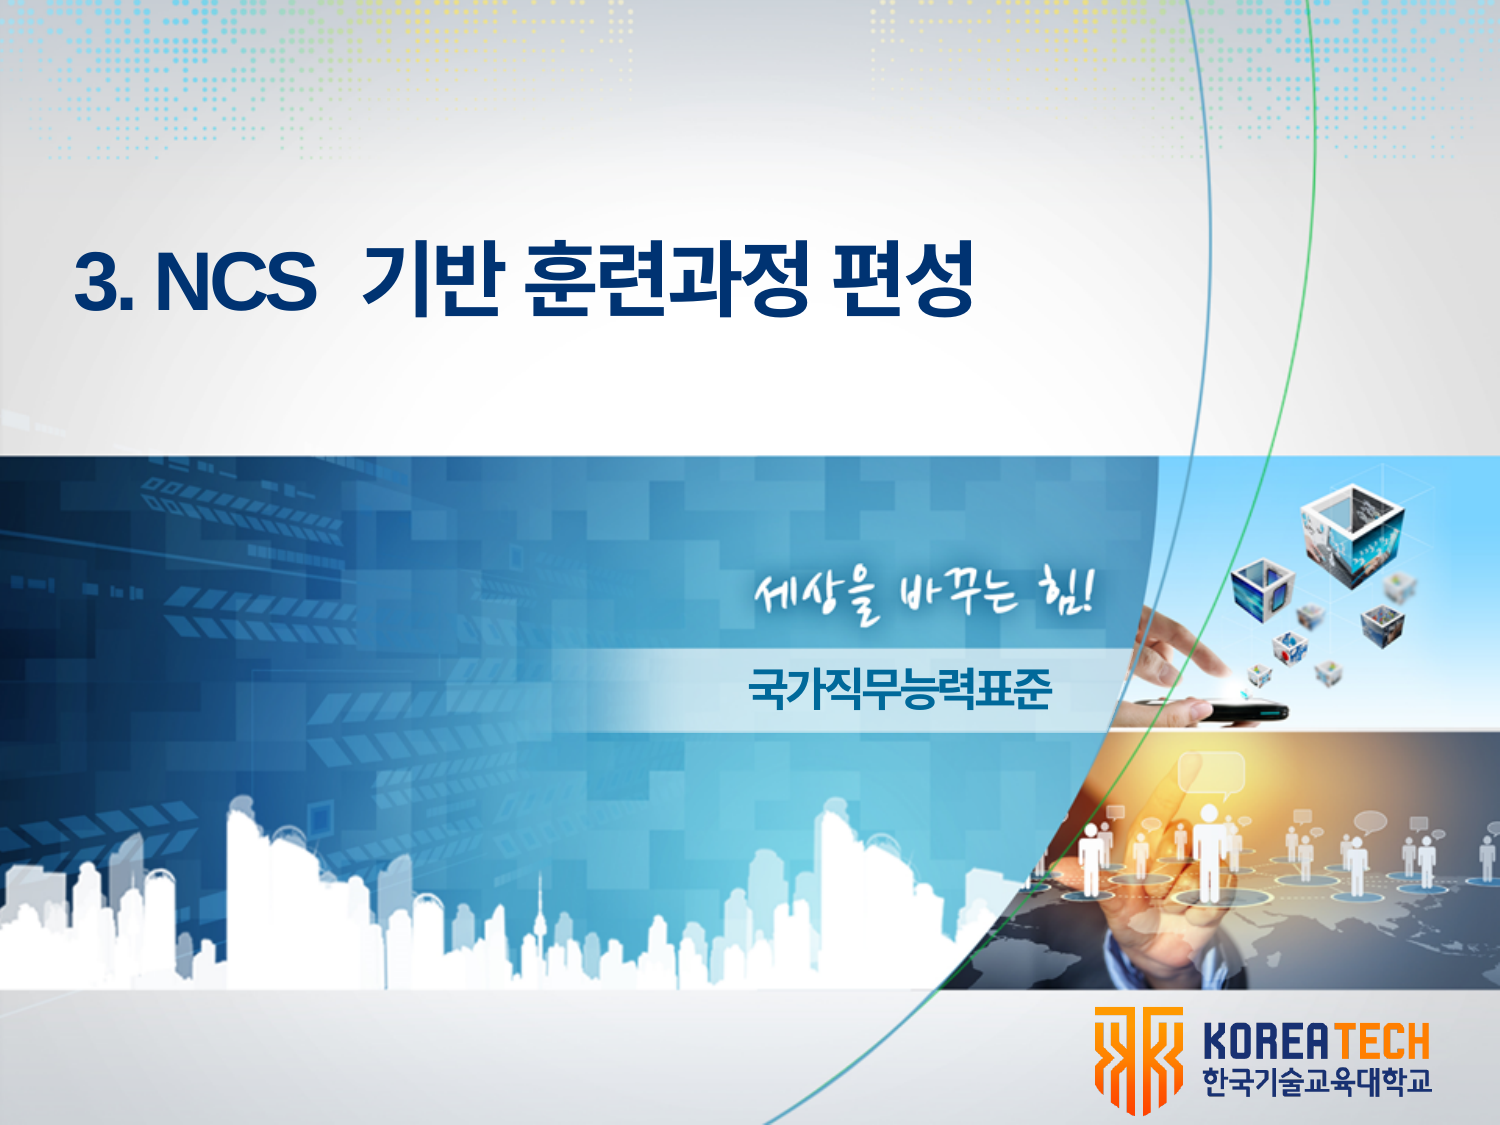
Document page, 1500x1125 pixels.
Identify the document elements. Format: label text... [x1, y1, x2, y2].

text_box 국가직무능력표준 [1156, 653, 1168, 724]
text_box 3. NCS 기반 훈련과정 편성 [58, 219, 1461, 335]
picture [0, 0, 1500, 1125]
